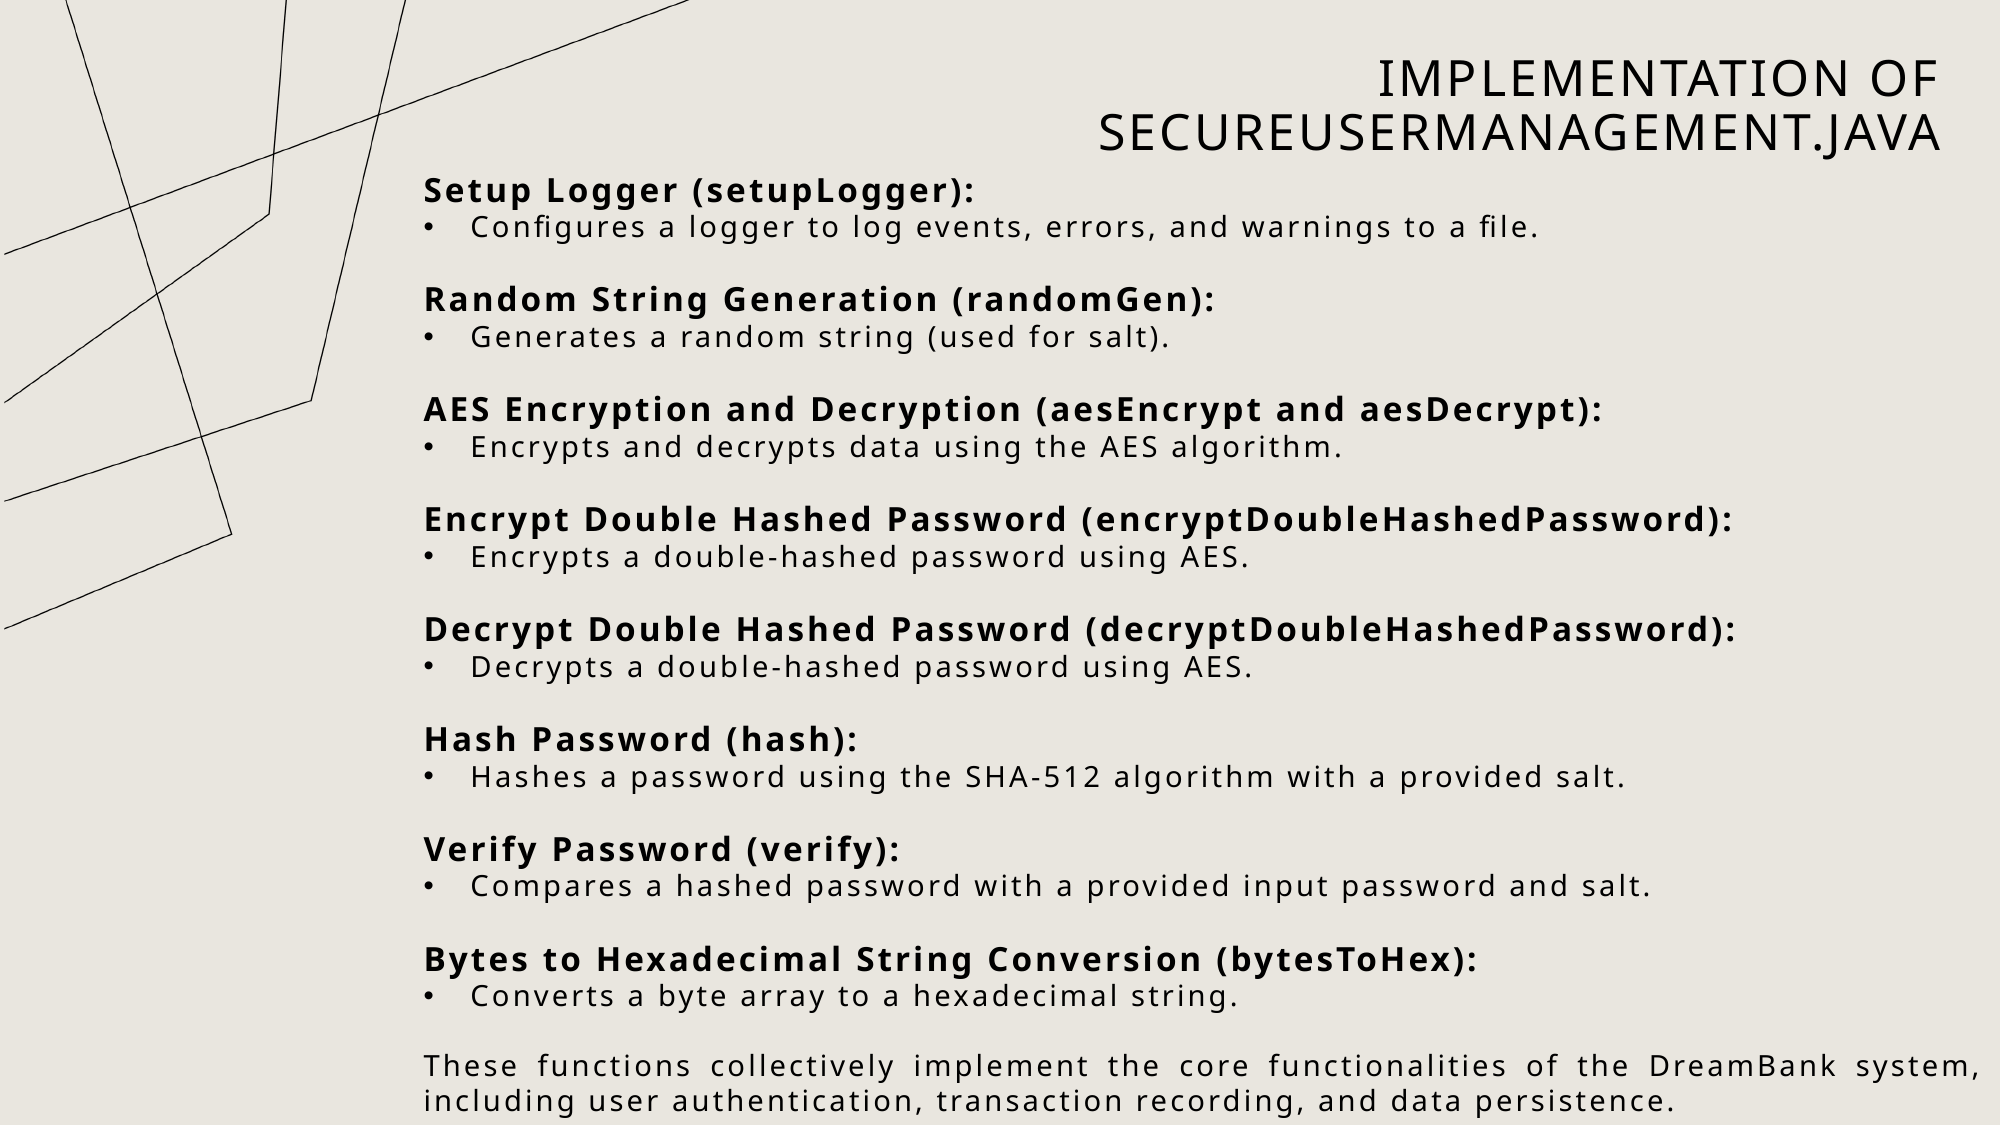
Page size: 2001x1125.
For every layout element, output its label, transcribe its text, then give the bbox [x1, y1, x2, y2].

title Implementation of SecureUsermanagement.java [904, 0, 1957, 217]
list Setup Logger (setupLogger): Configures a logger to log events, errors, and warnings to a file. Random String Generation (randomGen): Generates a random string (used for salt). AES Encryption and Decryption (aesEncrypt and aesDecrypt): Encrypts and decrypts data using the AES algorithm. Encrypt Double Hashed Password (encryptDoubleHashedPassword): Encrypts a double-hashed password using AES. Decrypt Double Hashed Password (decryptDoubleHashedPassword): Decrypts a double-hashed password using AES. Hash Password (hash): Hashes a password using the SHA-512 algorithm with a provided salt. Verify Password (verify): Compares a hashed password with a provided input password and salt. Bytes to Hexadecimal String Conversion (bytesToHex): Converts a byte array to a hexadecimal string. These functions collectively implement the core functionalities of the DreamBank system, including user authentication, transaction recording, and data persistence. [408, 334, 2000, 1125]
picture [4, 0, 721, 642]
